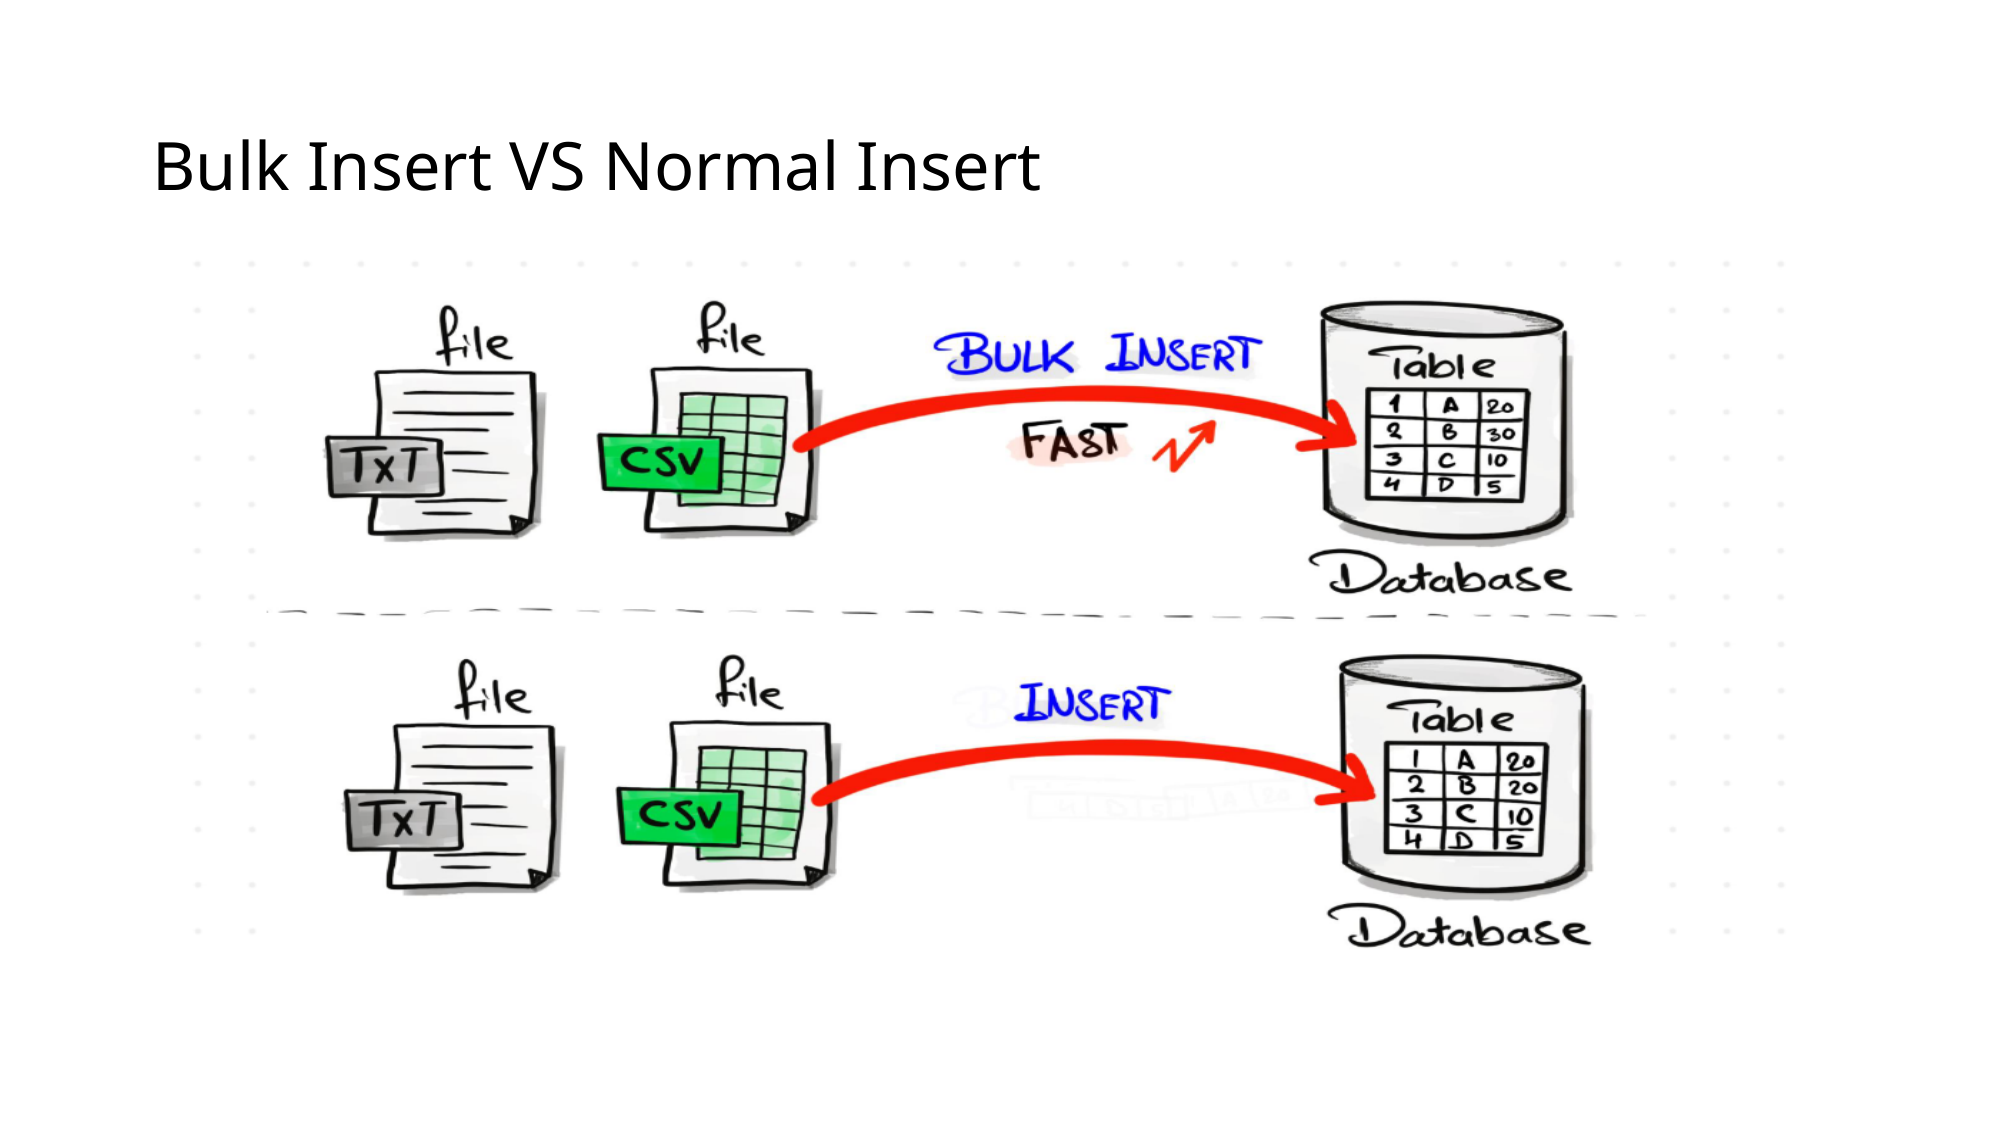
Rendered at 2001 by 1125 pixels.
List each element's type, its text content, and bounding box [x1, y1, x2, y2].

title Bulk Insert VS Normal Insert [137, 59, 1863, 278]
picture [154, 256, 1815, 971]
